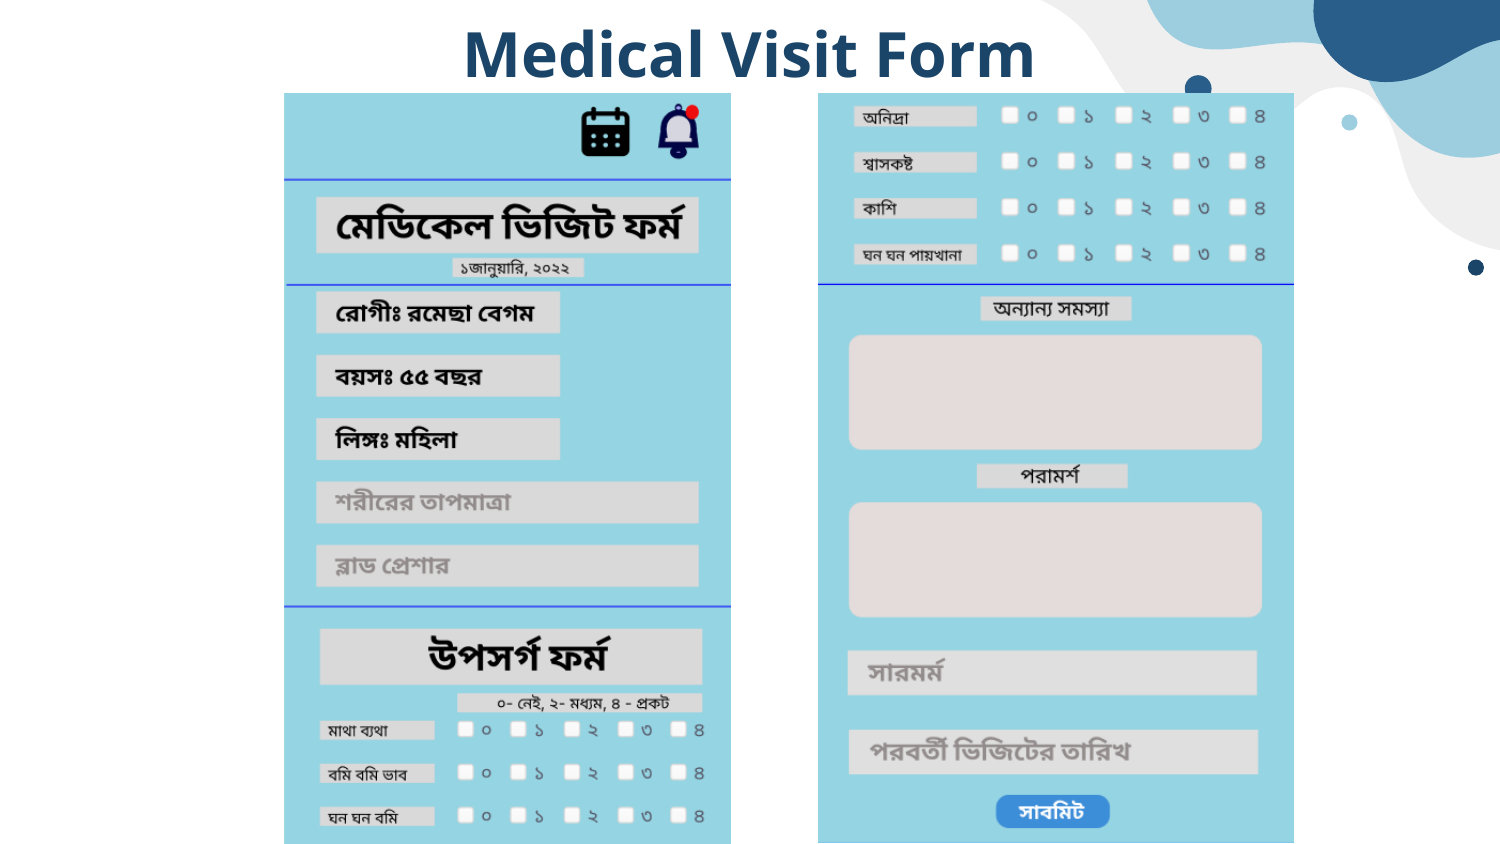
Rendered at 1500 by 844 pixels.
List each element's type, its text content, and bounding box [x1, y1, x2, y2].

picture [283, 93, 731, 844]
picture [818, 93, 1294, 844]
title Medical Visit Form [88, 0, 1412, 94]
